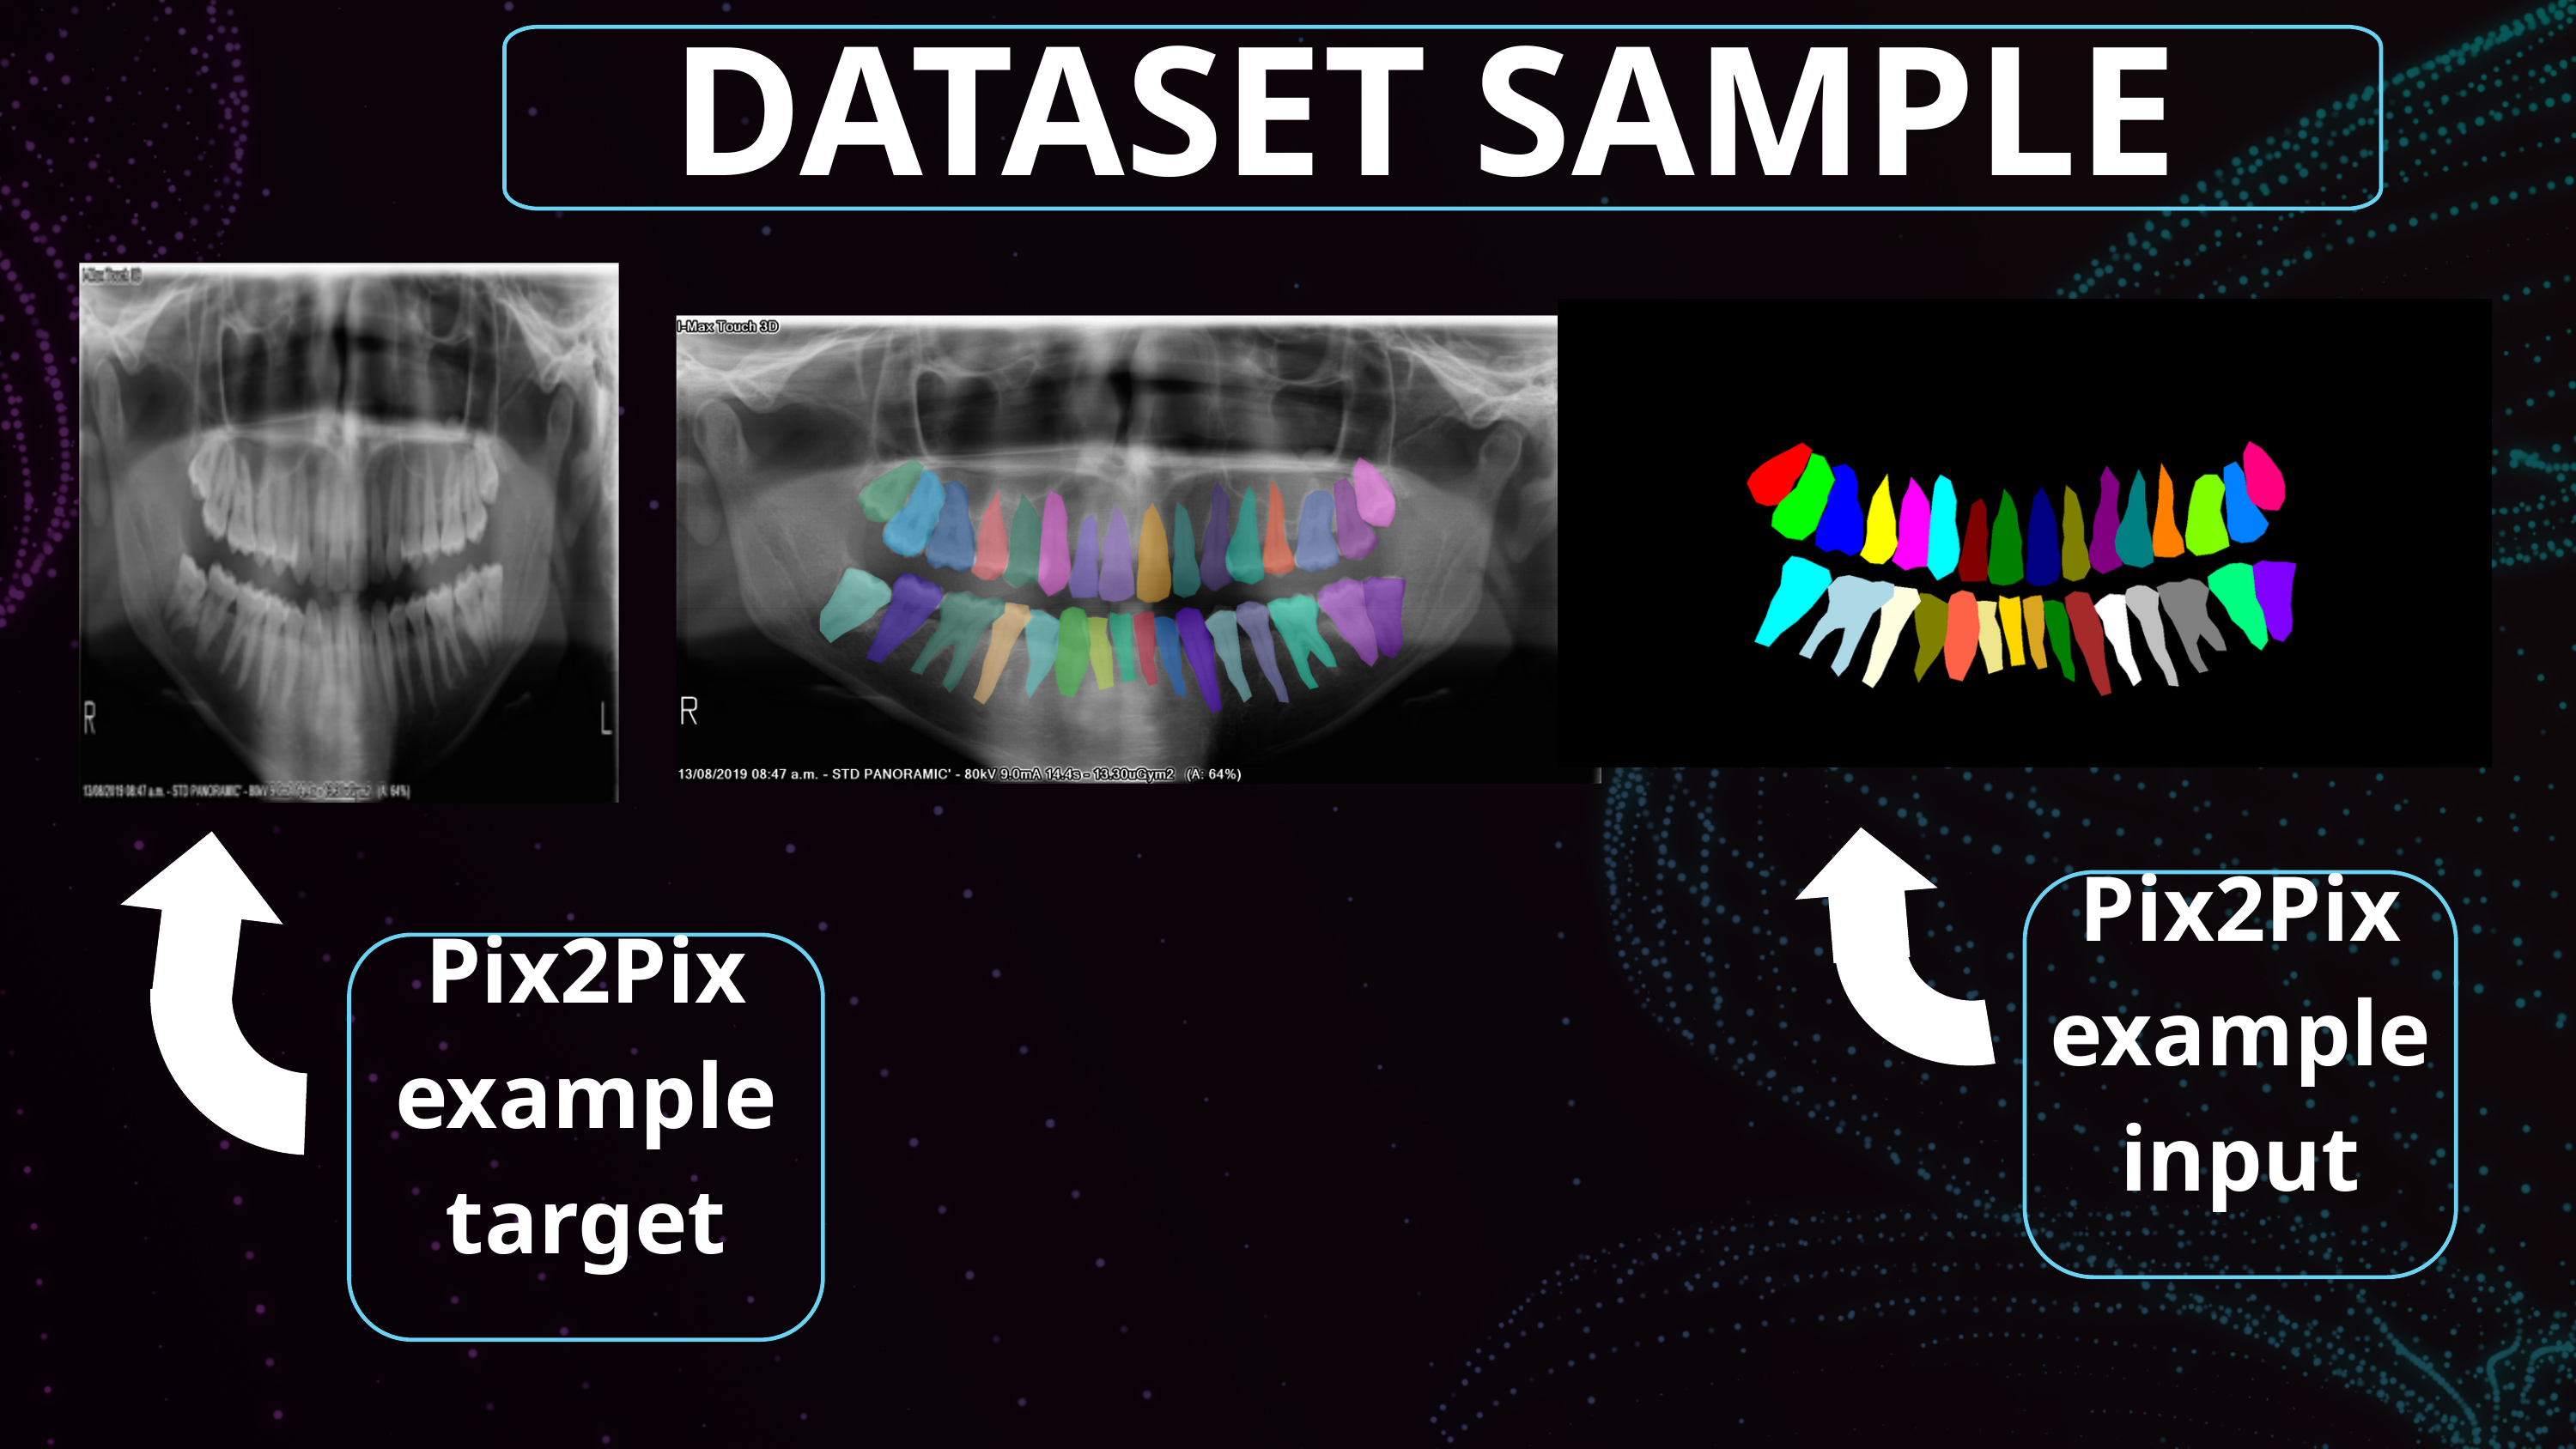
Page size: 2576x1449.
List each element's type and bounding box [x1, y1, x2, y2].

text_box [118, 832, 286, 997]
text_box [349, 934, 823, 1340]
text_box [1799, 822, 1934, 966]
text_box [0, 0, 2576, 1449]
text_box [271, 0, 2576, 528]
text_box [676, 537, 1601, 784]
text_box [147, 991, 307, 1152]
text_box [2024, 871, 2457, 1278]
text_box [1557, 537, 2492, 767]
text_box [1851, 942, 1980, 1083]
text_box [79, 263, 619, 803]
